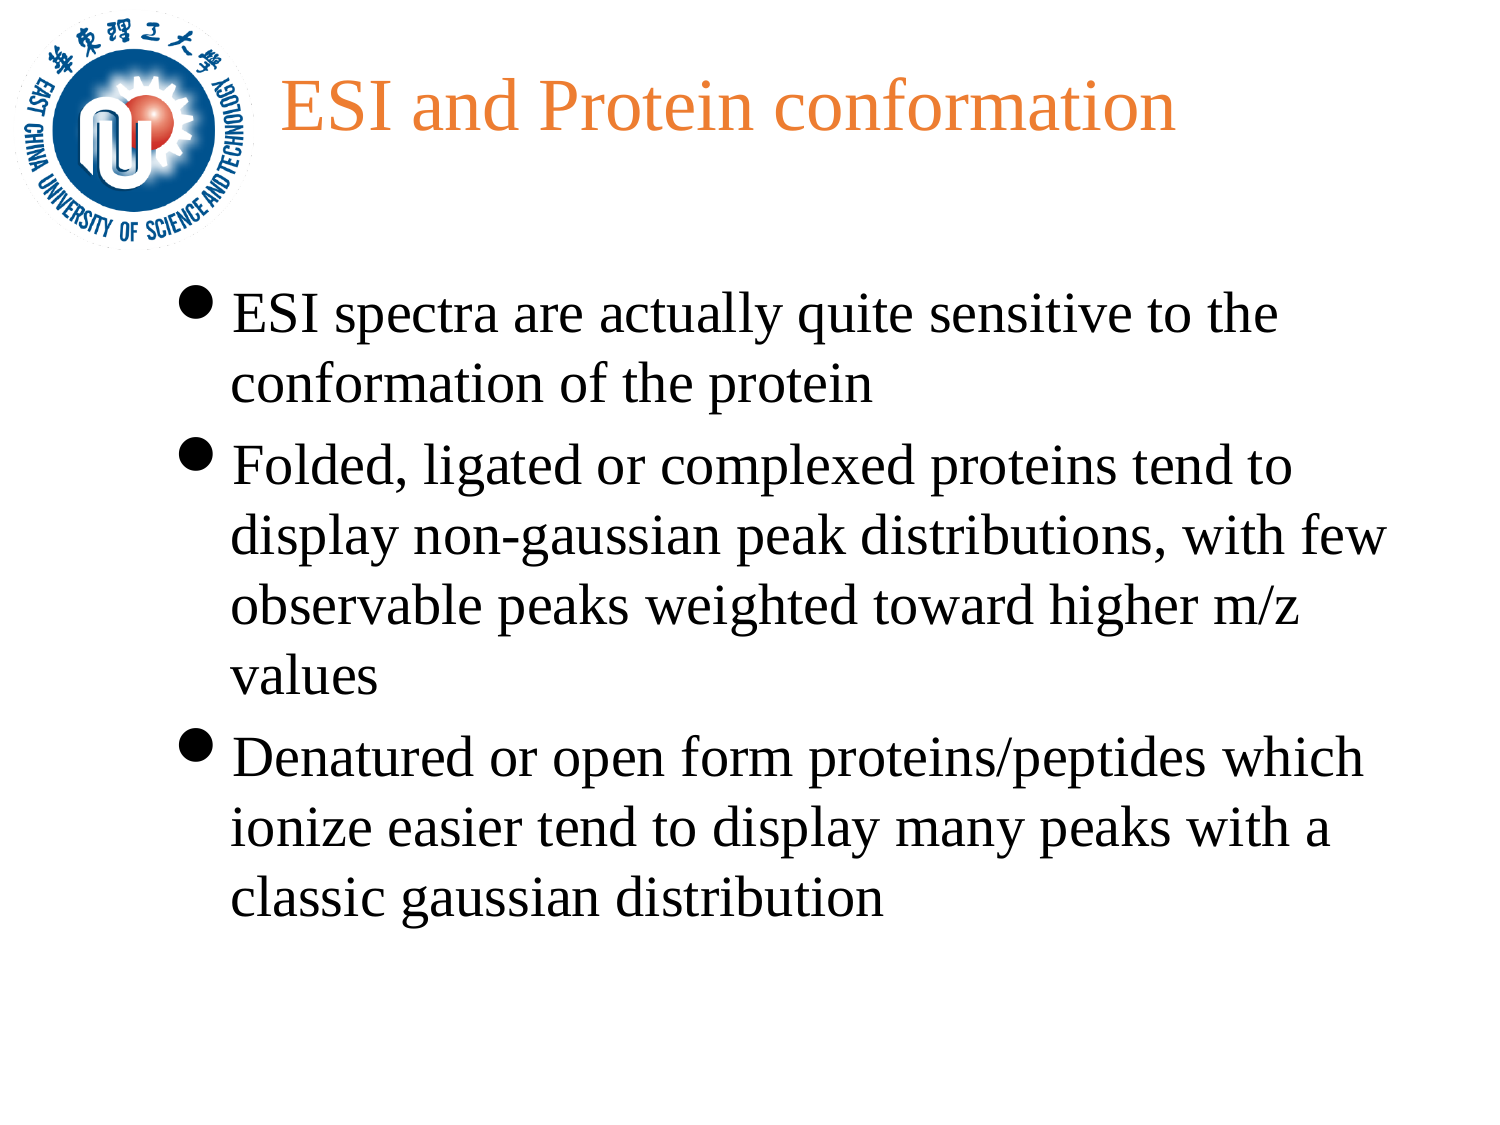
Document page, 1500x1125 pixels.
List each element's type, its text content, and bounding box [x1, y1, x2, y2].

picture [13, 9, 254, 250]
title ESI and Protein conformation [265, 42, 1500, 158]
list ESI spectra are actually quite sensitive to the conformation of the protein Folded, ligated or complexed proteins tend to display non-gaussian peak distributions, with few observable peaks weighted toward higher m/z values Denatured or open form proteins/peptides which ionize easier tend to display many peaks with a classic gaussian distribution [159, 267, 1435, 943]
